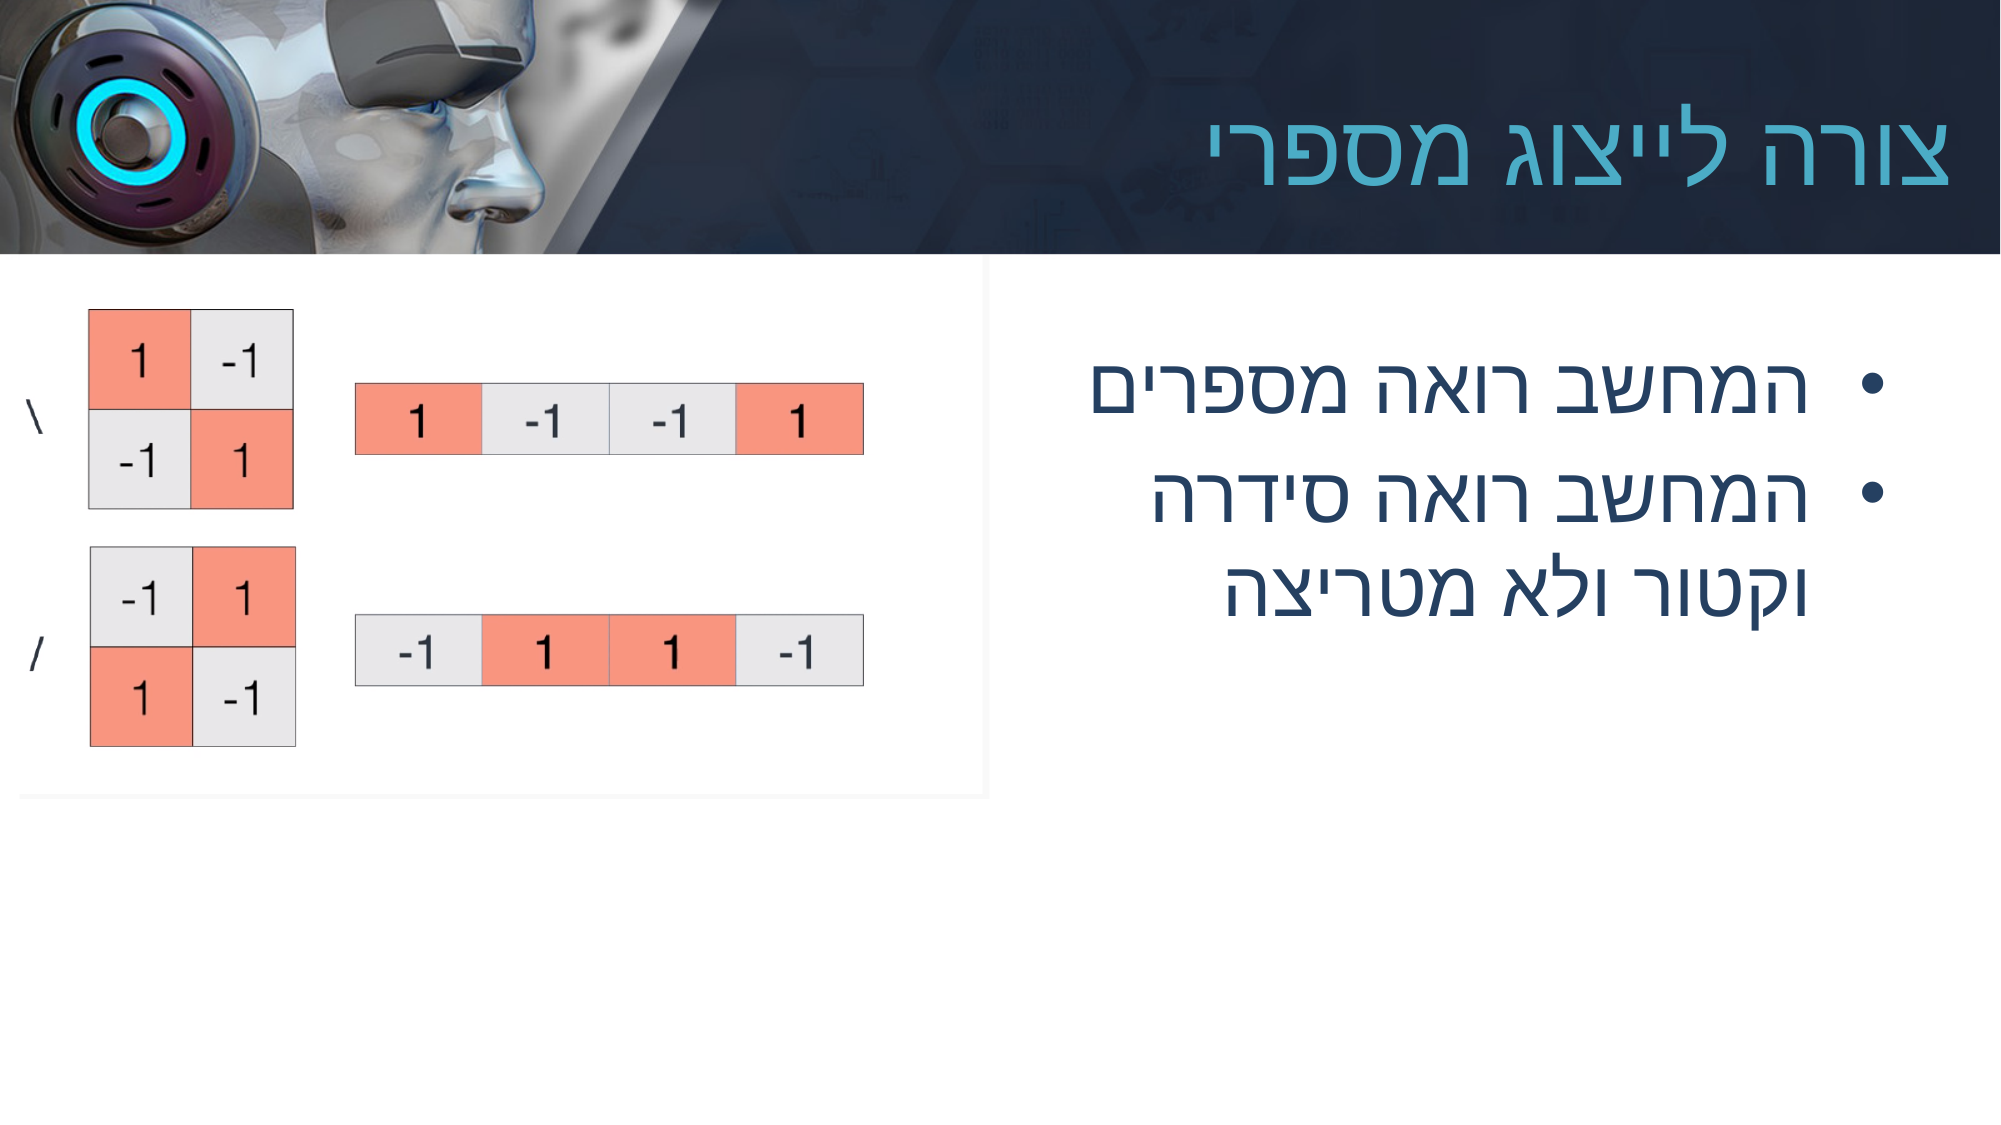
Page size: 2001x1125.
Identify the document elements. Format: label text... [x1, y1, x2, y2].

picture [0, 0, 2001, 1125]
list המחשב רואה מספרים המחשב רואה סידרה וקטור ולא מטריצה [98, 328, 1902, 1064]
title צורה לייצוג מספרי [165, 61, 1969, 229]
